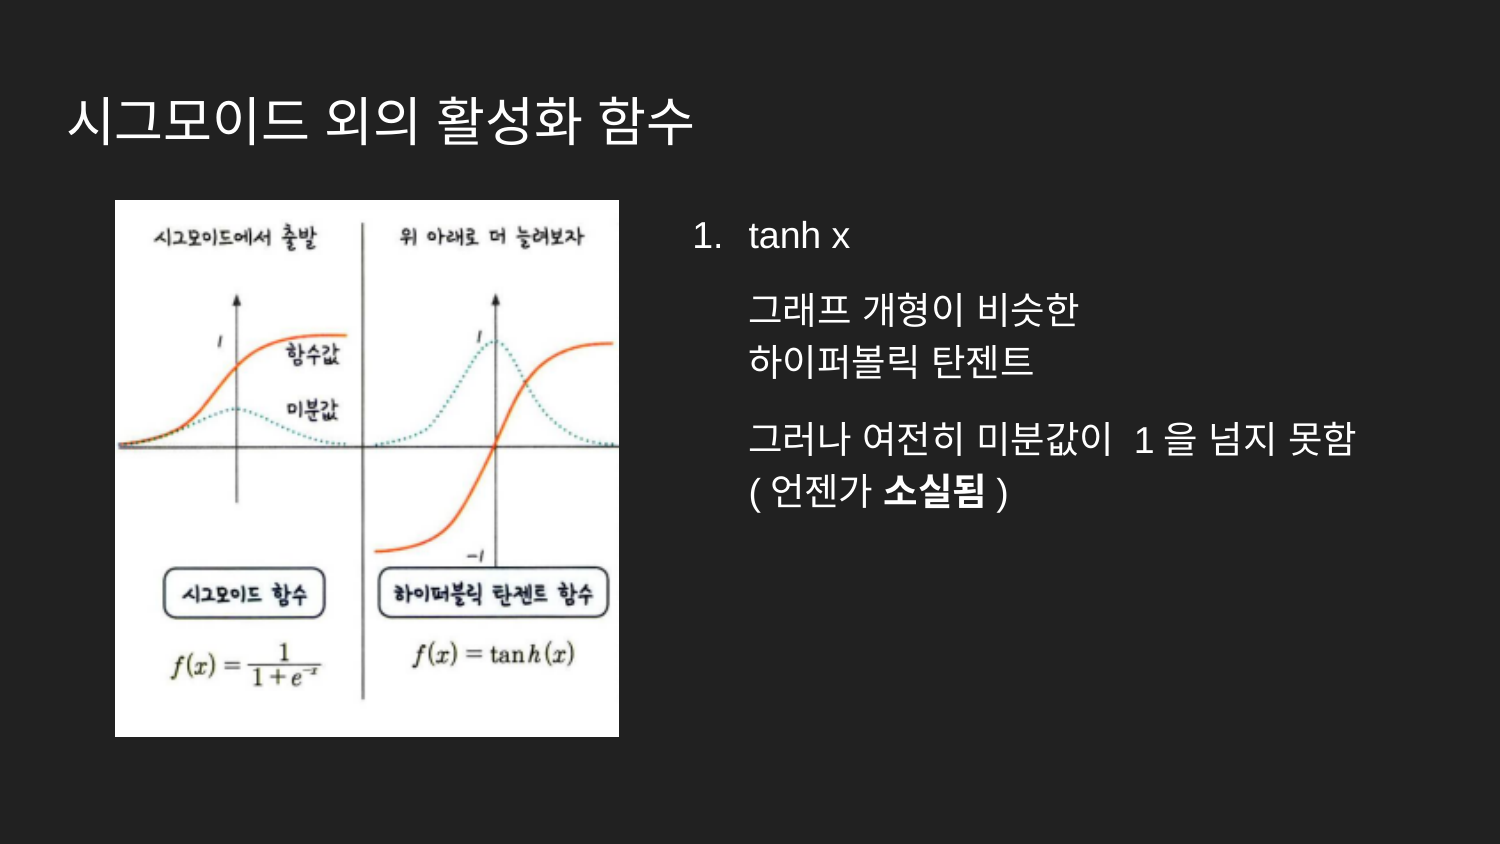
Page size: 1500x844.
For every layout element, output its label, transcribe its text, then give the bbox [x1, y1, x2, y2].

title 시그모이드 외의 활성화 함수 [51, 72, 1449, 167]
list tanh x 그래프 개형이 비슷한 하이퍼볼릭 탄젠트 그러나 여전히 미분값이 1을 넘지 못함 (언젠가 소실됨) [658, 189, 1421, 750]
picture [115, 200, 620, 738]
